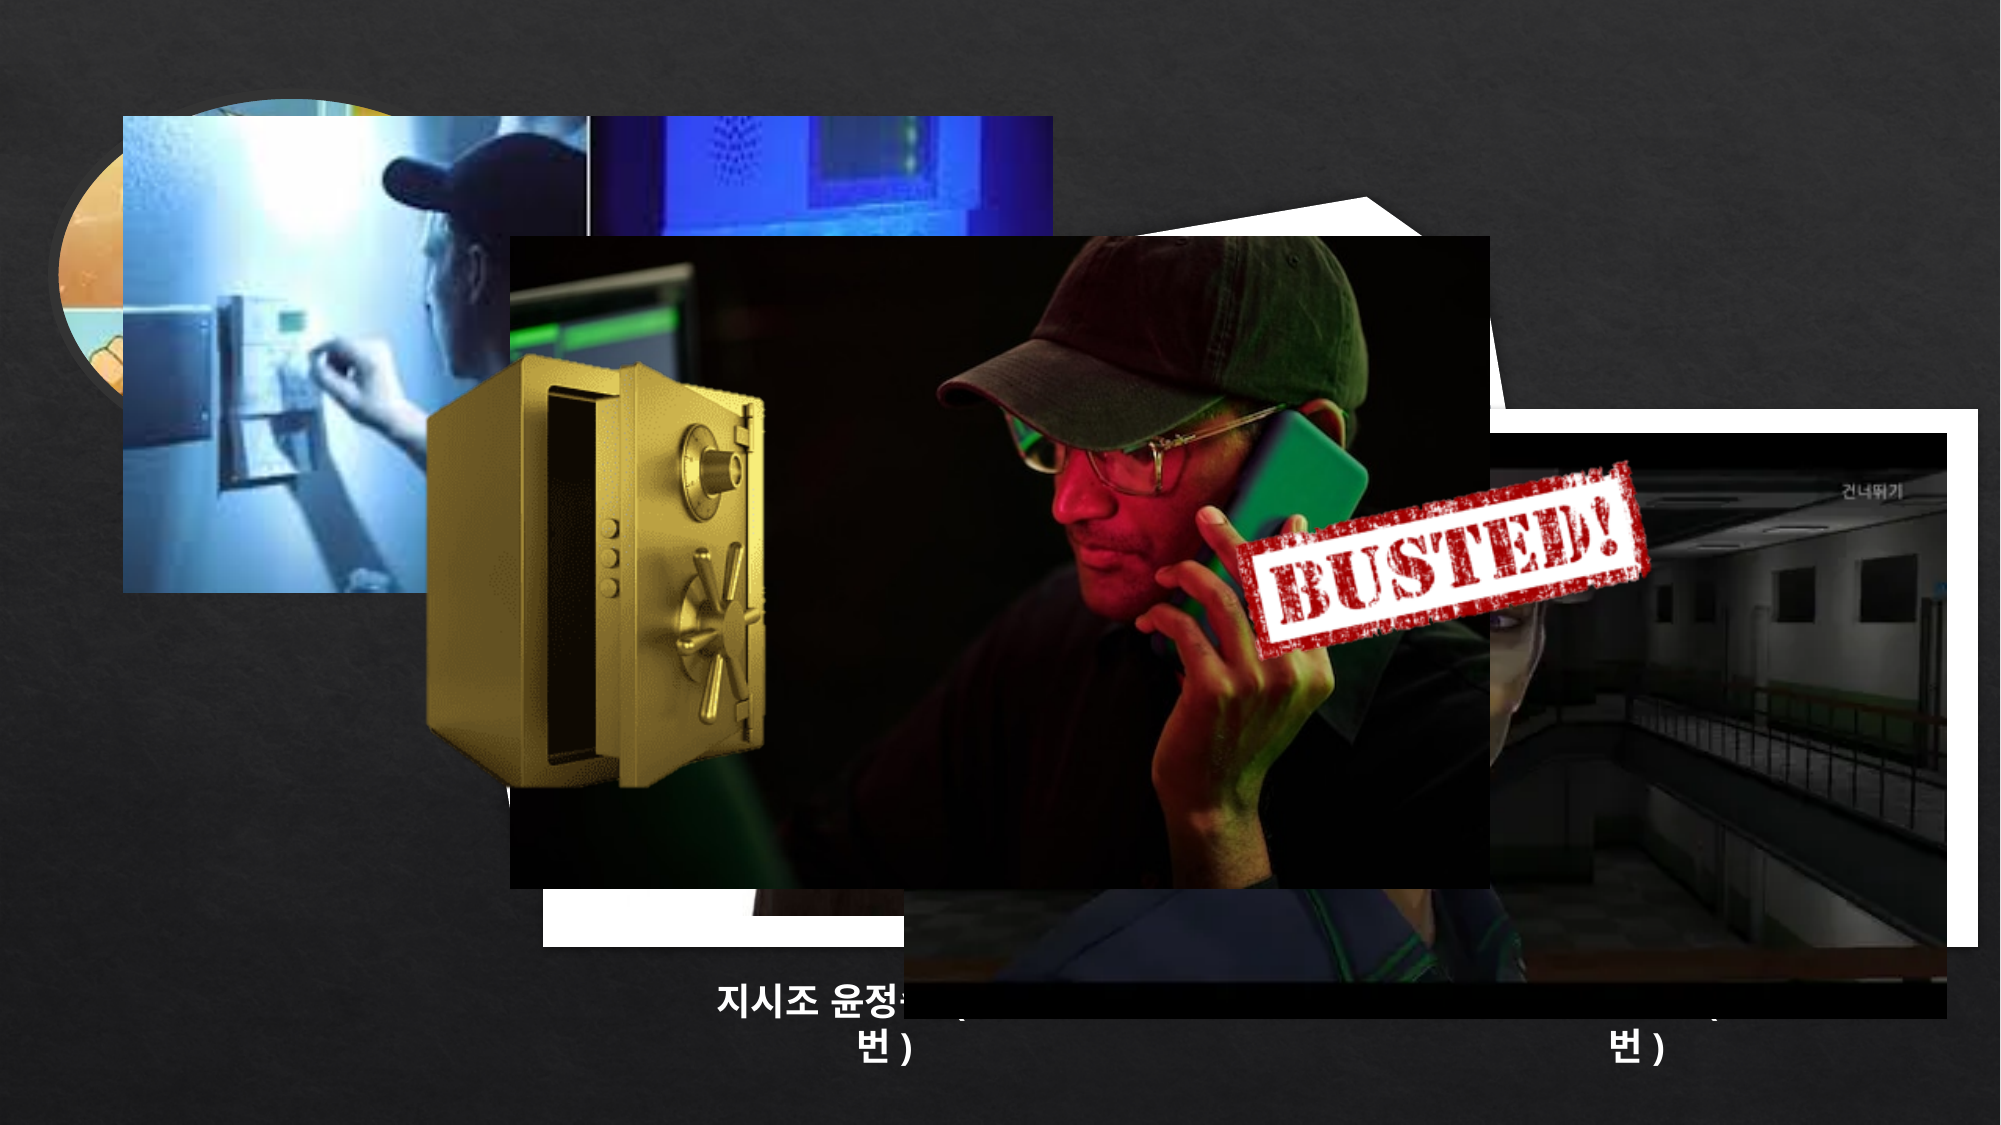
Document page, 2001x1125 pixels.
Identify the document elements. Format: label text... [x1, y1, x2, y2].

text_box 지시조 윤정승 (18학번) [673, 970, 1096, 1076]
picture [53, 93, 1947, 1019]
text_box 행동조 원기학 (15학번) [1426, 1031, 1848, 1076]
